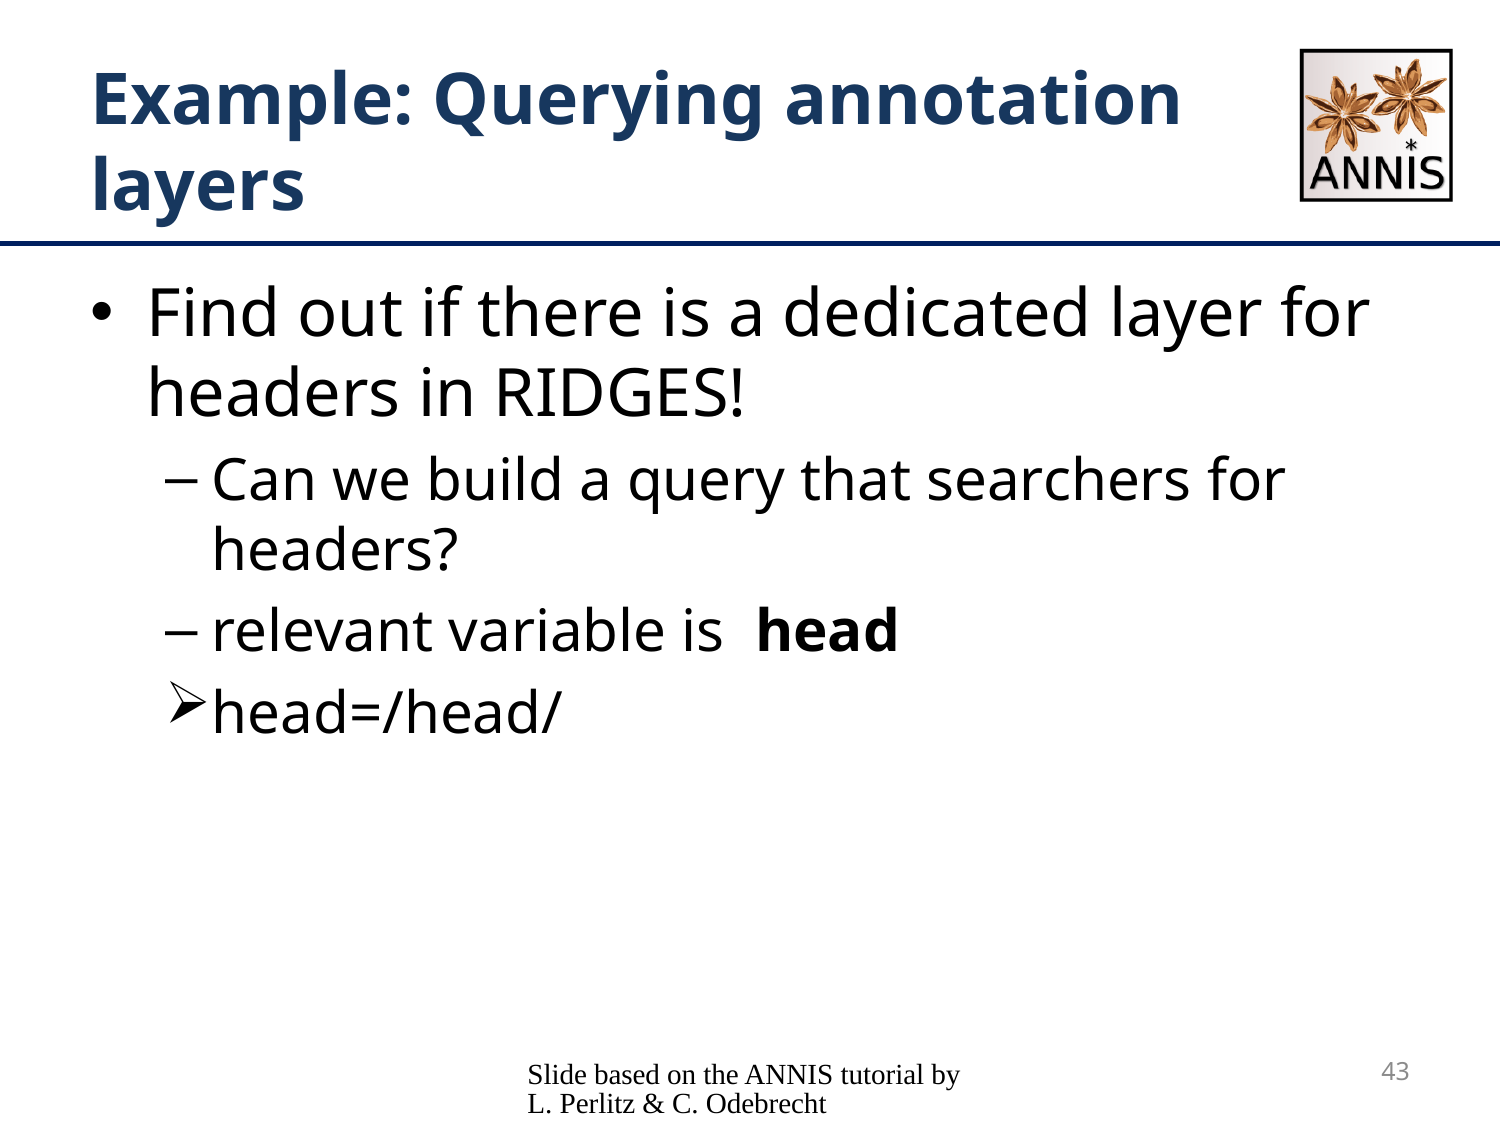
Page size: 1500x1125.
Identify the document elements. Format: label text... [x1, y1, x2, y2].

list Find out if there is a dedicated layer for headers in RIDGES! Can we build a query that searchers for headers? relevant variable is head head=/head/ [75, 262, 1425, 1005]
footer Slide based on the ANNIS tutorial by L. Perlitz & C. Odebrecht [512, 1042, 988, 1103]
picture [1293, 42, 1459, 209]
title Example: Querying annotation layers [75, 45, 1425, 233]
slide_number 43 [1074, 1042, 1425, 1103]
